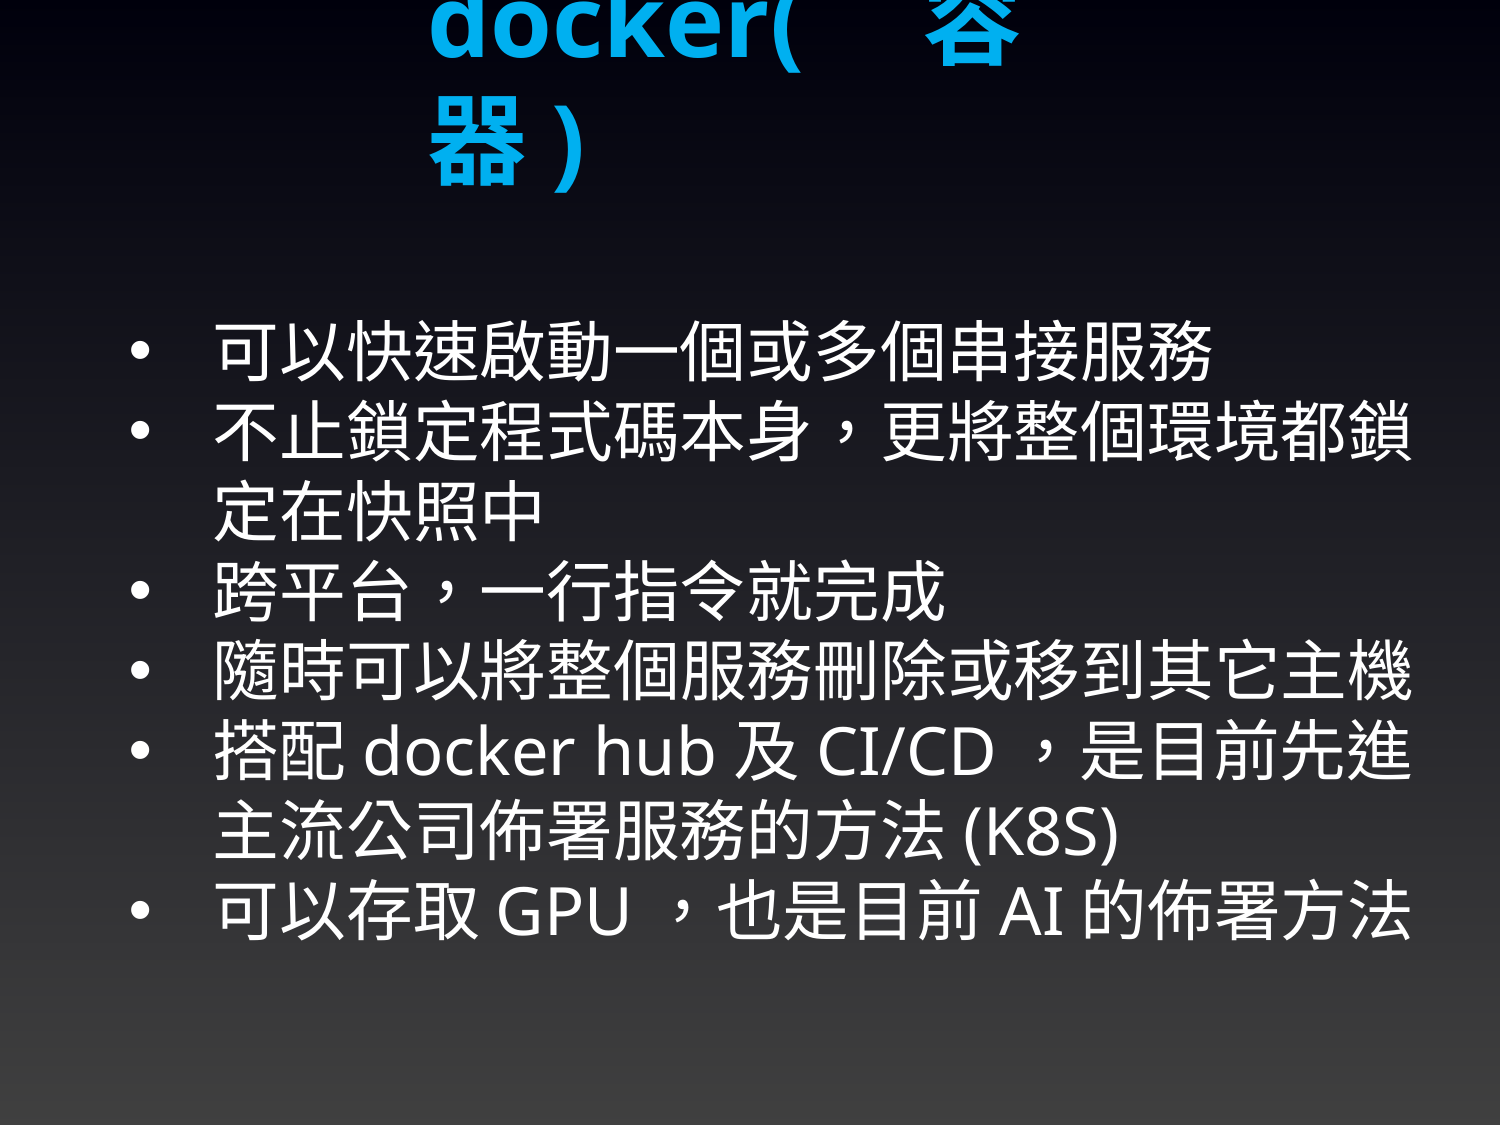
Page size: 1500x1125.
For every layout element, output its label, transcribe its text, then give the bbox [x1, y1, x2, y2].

text_box docker(容器) [412, 49, 1038, 213]
text_box 可以快速啟動一個或多個串接服務 不止鎖定程式碼本身，更將整個環境都鎖定在快照中 跨平台，一行指令就完成 隨時可以將整個服務刪除或移到其它主機 搭配docker hub及CI/CD，是目前先進主流公司佈署服務的方法(K8S) 可以存取GPU，也是目前AI的佈署方法 [113, 302, 1439, 1037]
